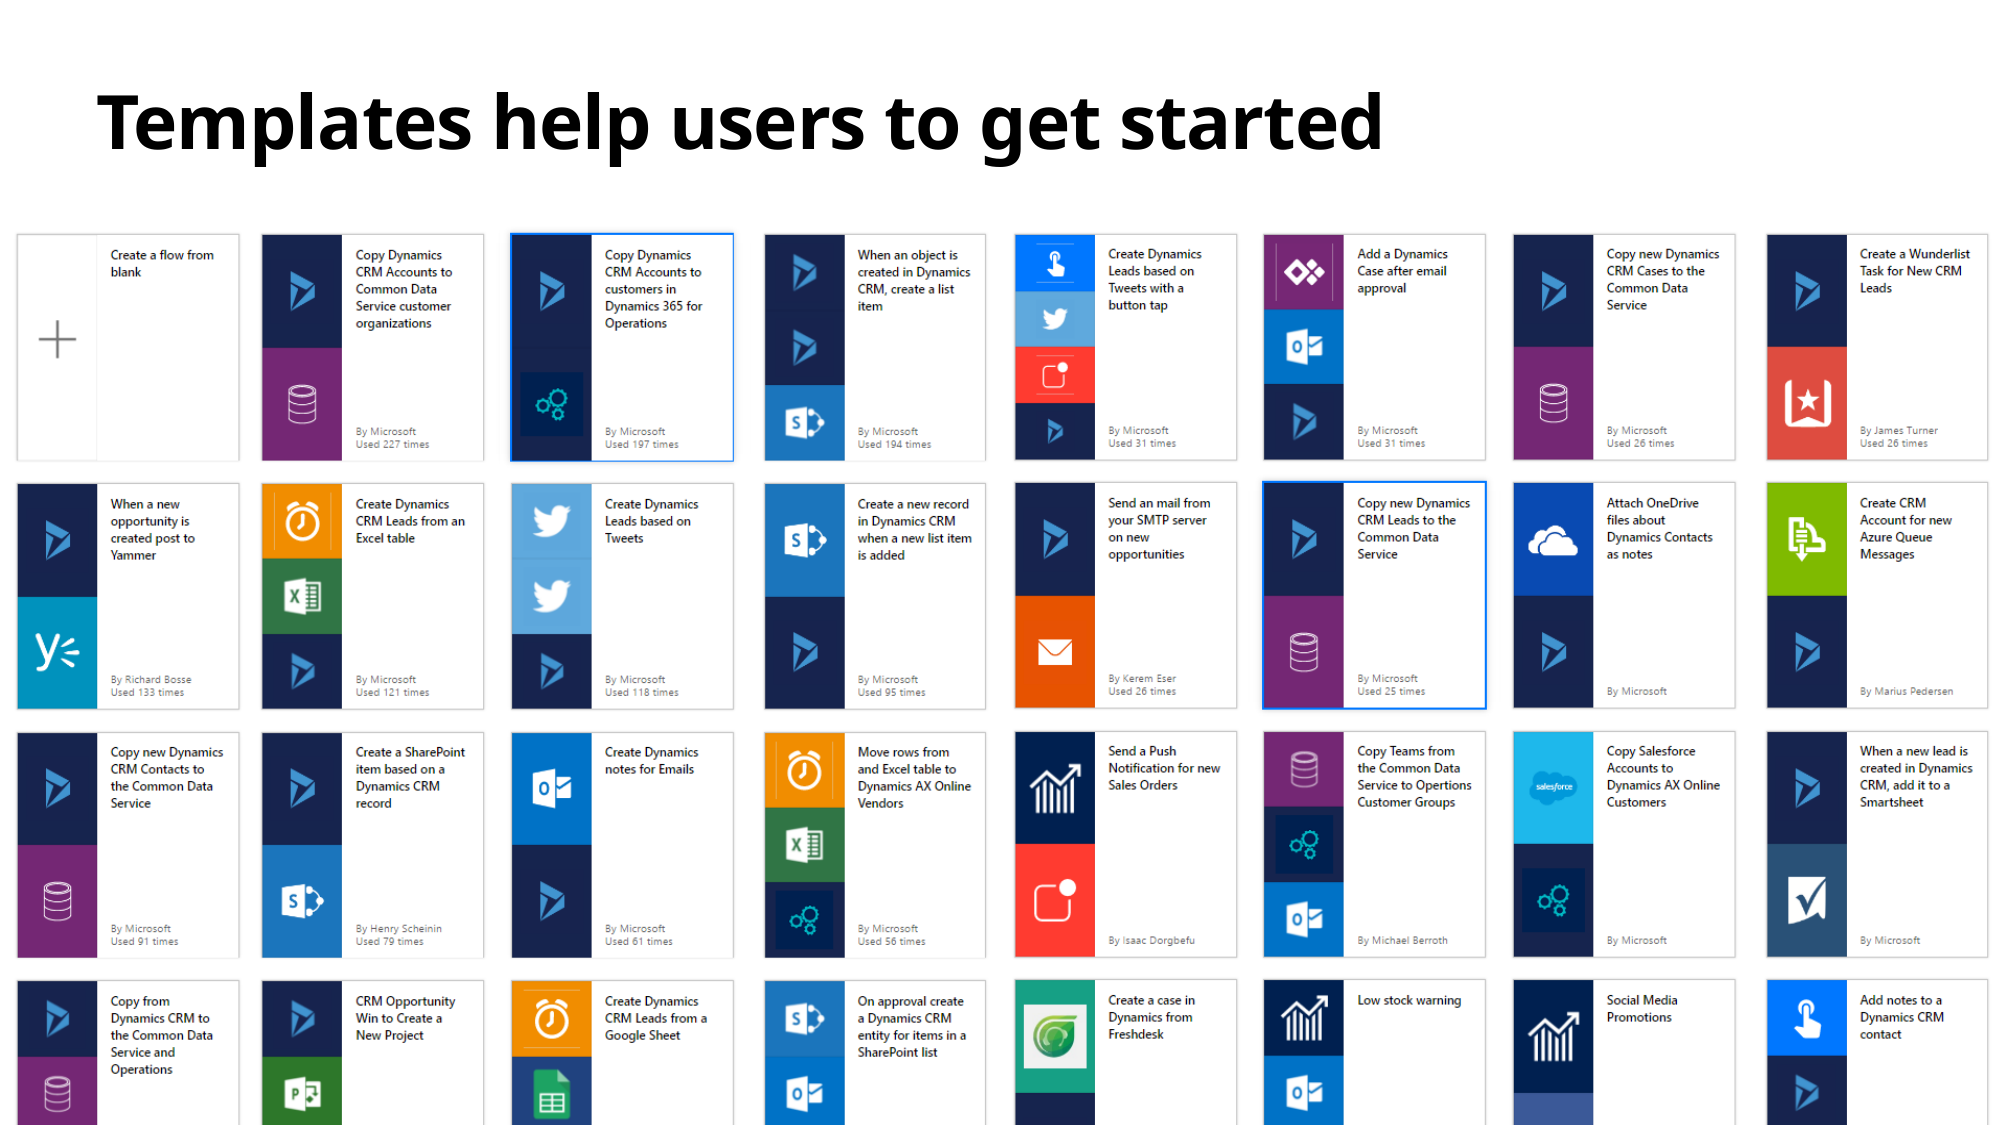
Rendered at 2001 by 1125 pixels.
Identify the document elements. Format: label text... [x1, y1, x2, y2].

picture [0, 219, 2000, 1125]
title Templates help users to get started [96, 75, 1904, 166]
